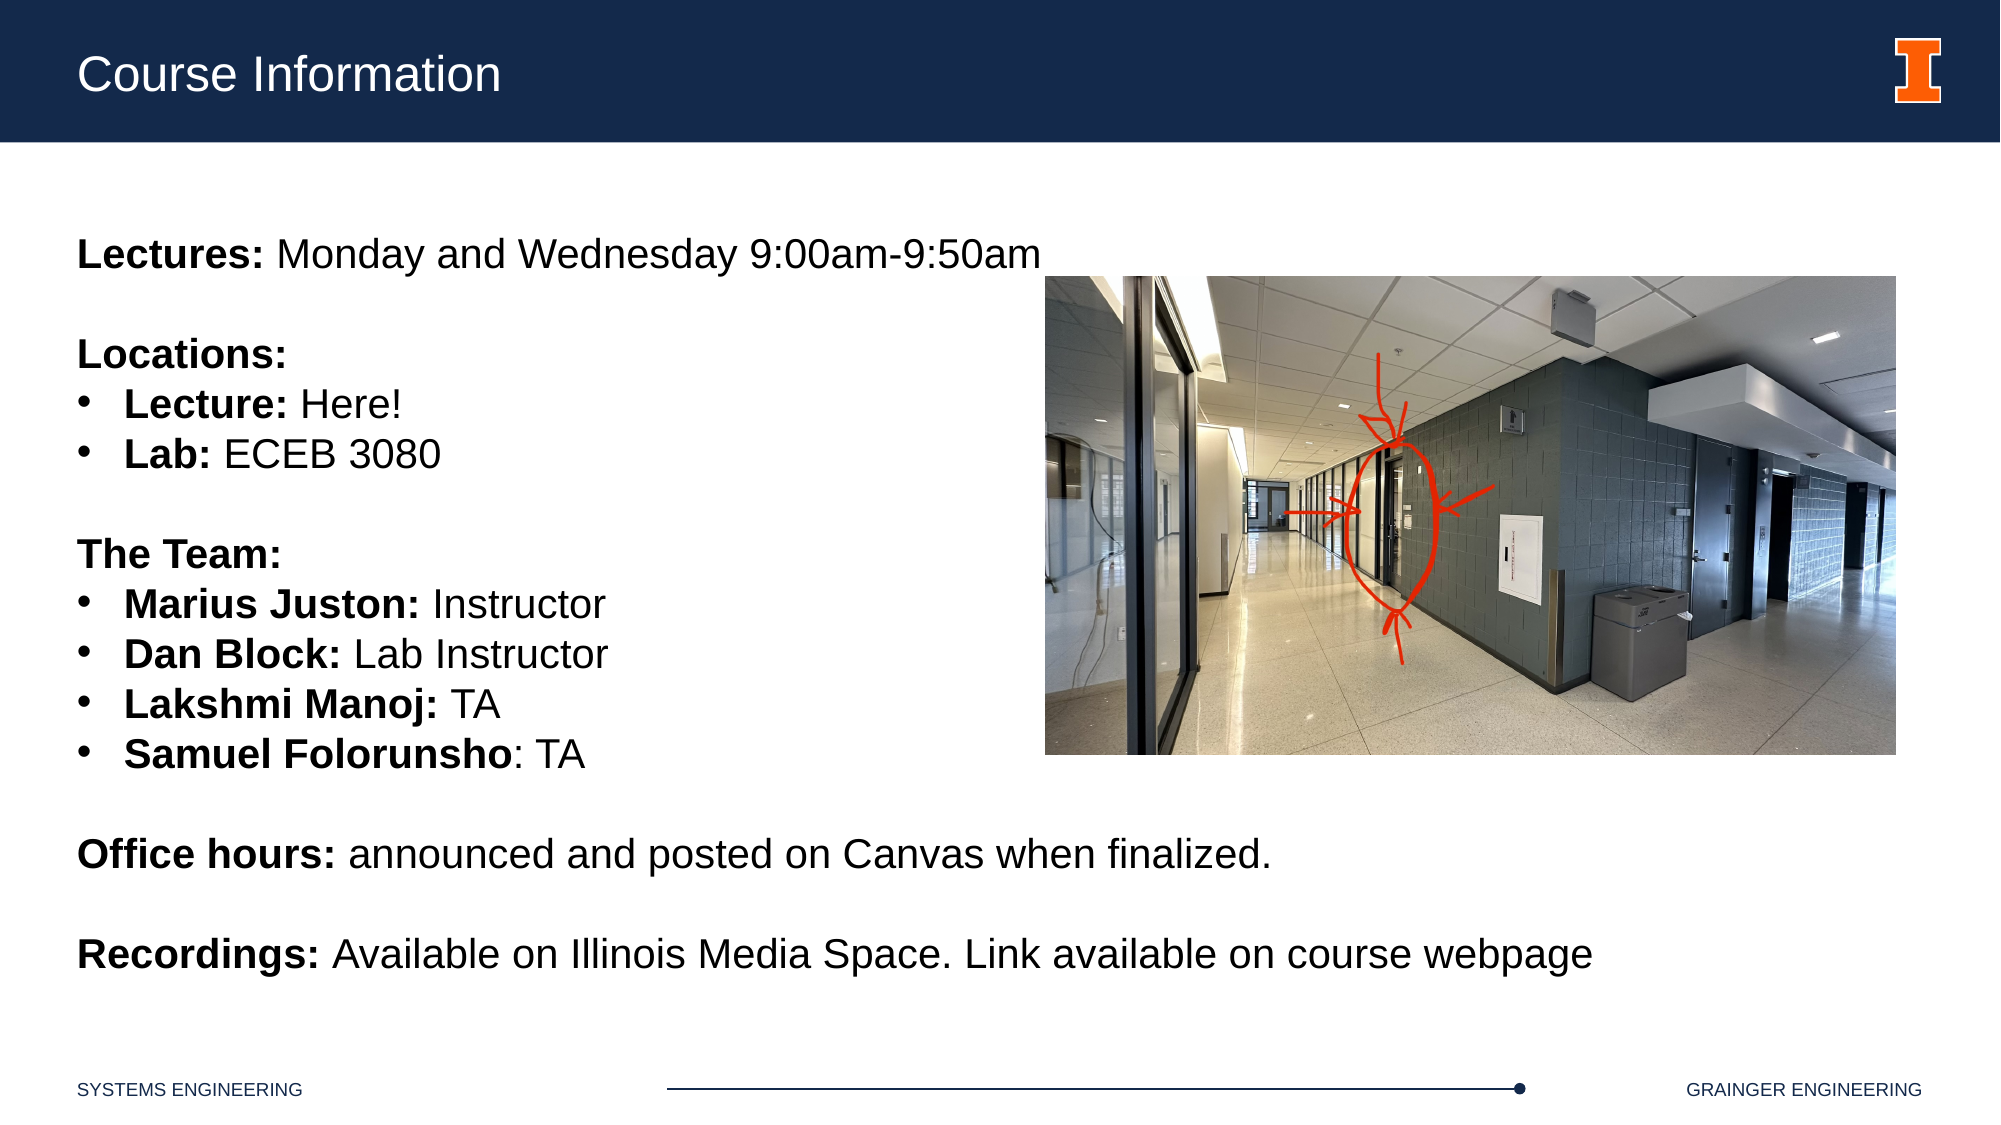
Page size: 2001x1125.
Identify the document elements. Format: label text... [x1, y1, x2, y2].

picture [1045, 276, 1896, 755]
text_box GRAINGER ENGINEERING [1531, 1070, 1938, 1108]
picture [1895, 38, 1941, 103]
text_box SYSTEMS ENGINEERING [61, 1070, 1373, 1108]
text_box [0, 0, 2000, 143]
text_box Course Information [61, 33, 1852, 109]
list Lectures: Monday and Wednesday 9:00am-9:50am Locations: Lecture: Here! Lab: ECEB 3080 The Team: Marius Juston: Instructor Dan Block: Lab Instructor Lakshmi Manoj: TA Samuel Folorunsho: TA Office hours: announced and posted on Canvas when finalized. Recordings: Available on Illinois Media Space. Link available on course webpage [61, 218, 1896, 1010]
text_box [666, 1082, 1526, 1095]
